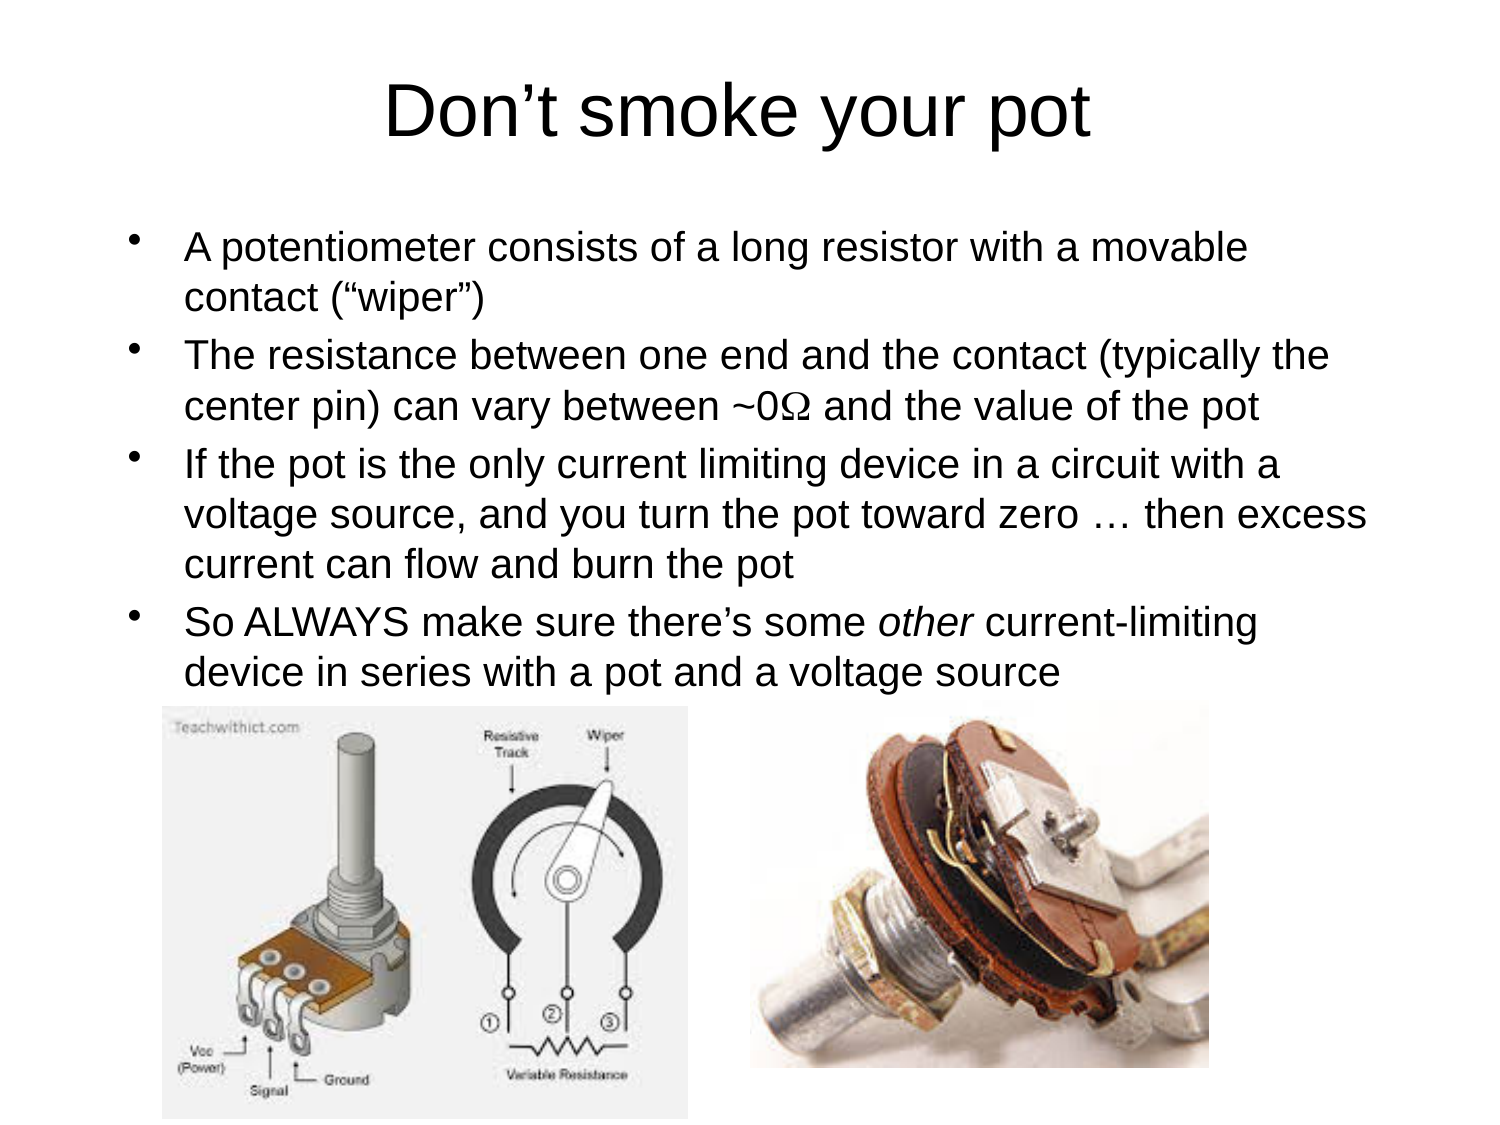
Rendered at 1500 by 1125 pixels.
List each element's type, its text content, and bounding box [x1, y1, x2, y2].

title Don’t smoke your pot [75, 12, 1400, 200]
picture [162, 705, 688, 1119]
list A potentiometer consists of a long resistor with a movable contact (“wiper”) The resistance between one end and the contact (typically the center pin) can vary between ~0W and the value of the pot If the pot is the only current limiting device in a circuit with a voltage source, and you turn the pot toward zero … then excess current can flow and burn the pot So ALWAYS make sure there’s some other current-limiting device in series with a pot and a voltage source [112, 212, 1388, 1000]
picture [749, 700, 1209, 1068]
